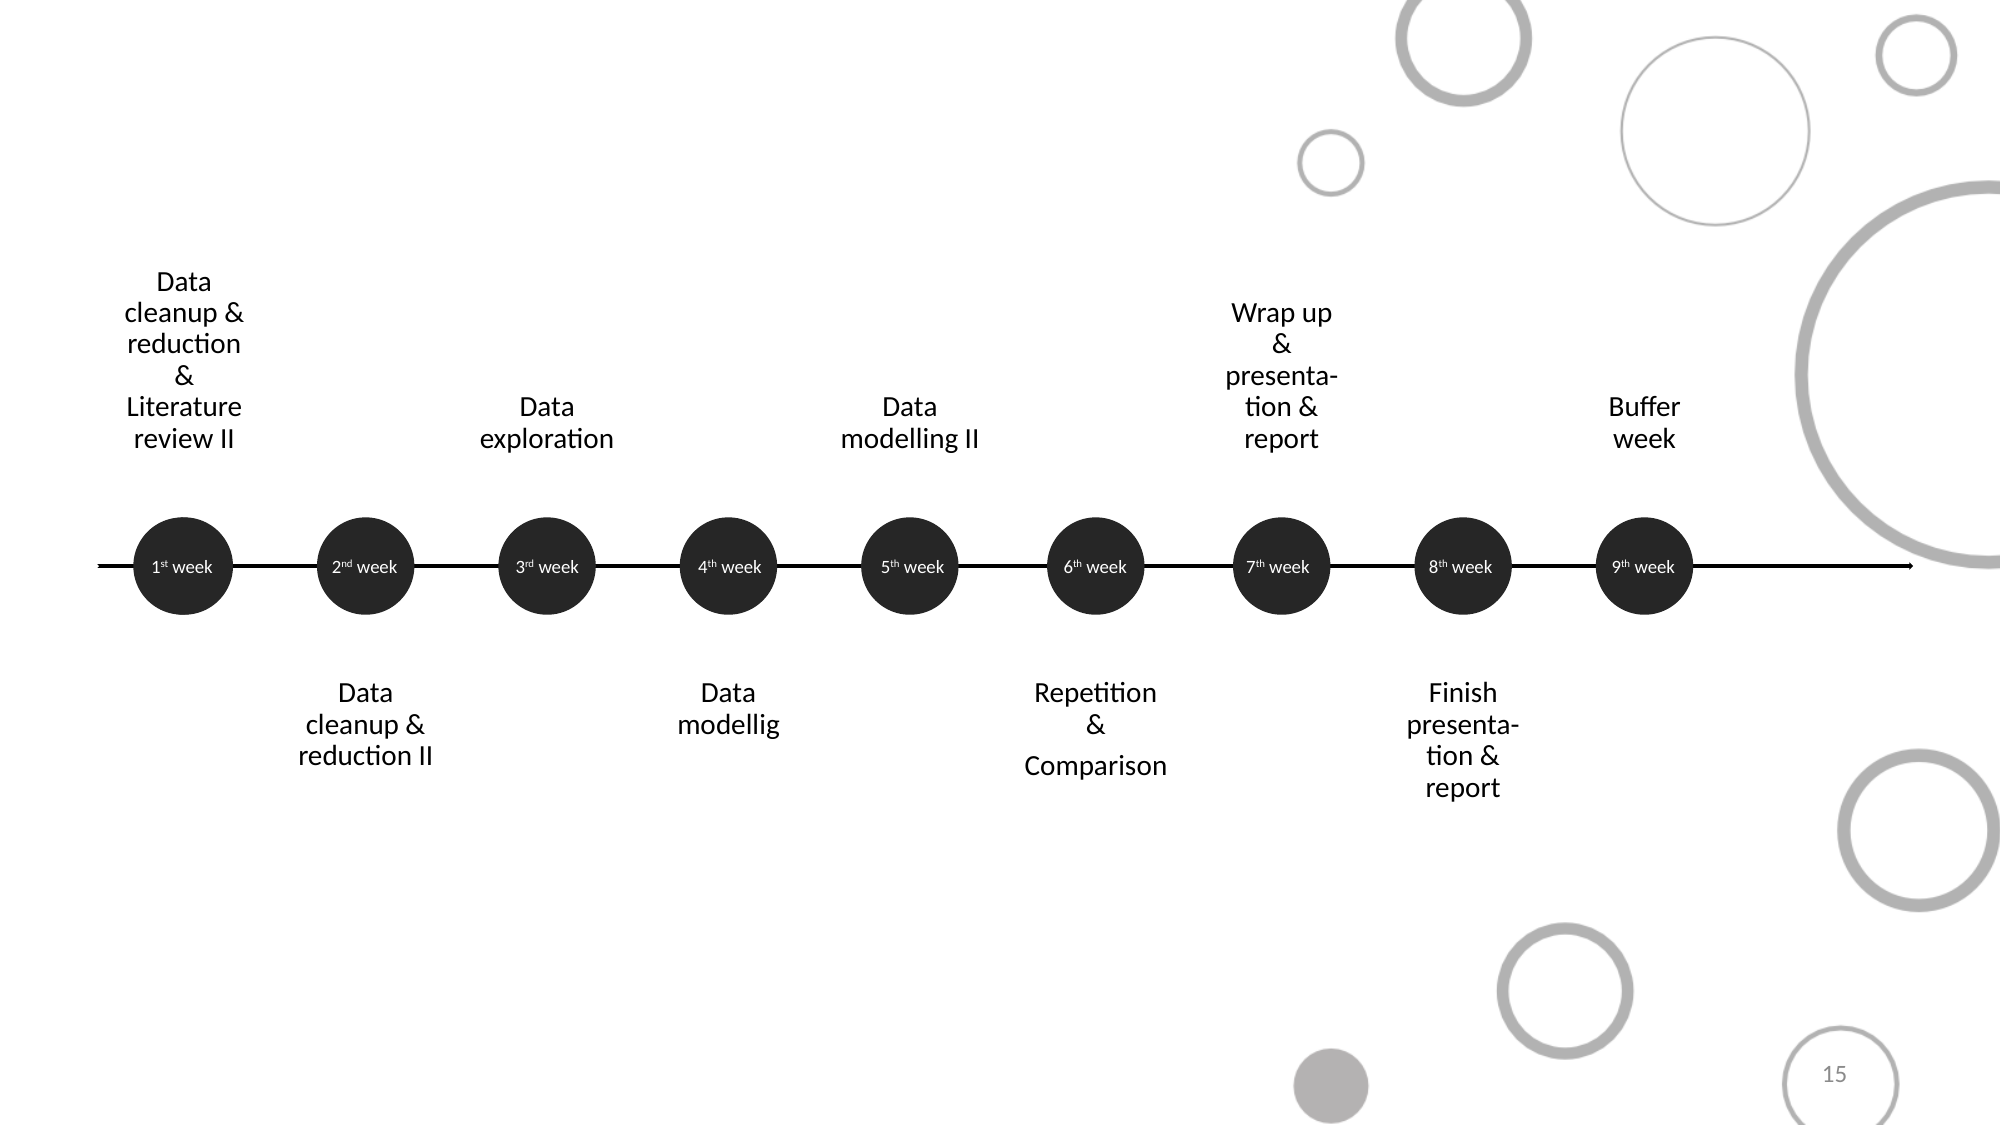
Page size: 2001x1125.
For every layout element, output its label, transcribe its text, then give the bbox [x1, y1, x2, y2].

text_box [97, 89, 1914, 1043]
slide_number 15 [1412, 1043, 1863, 1103]
